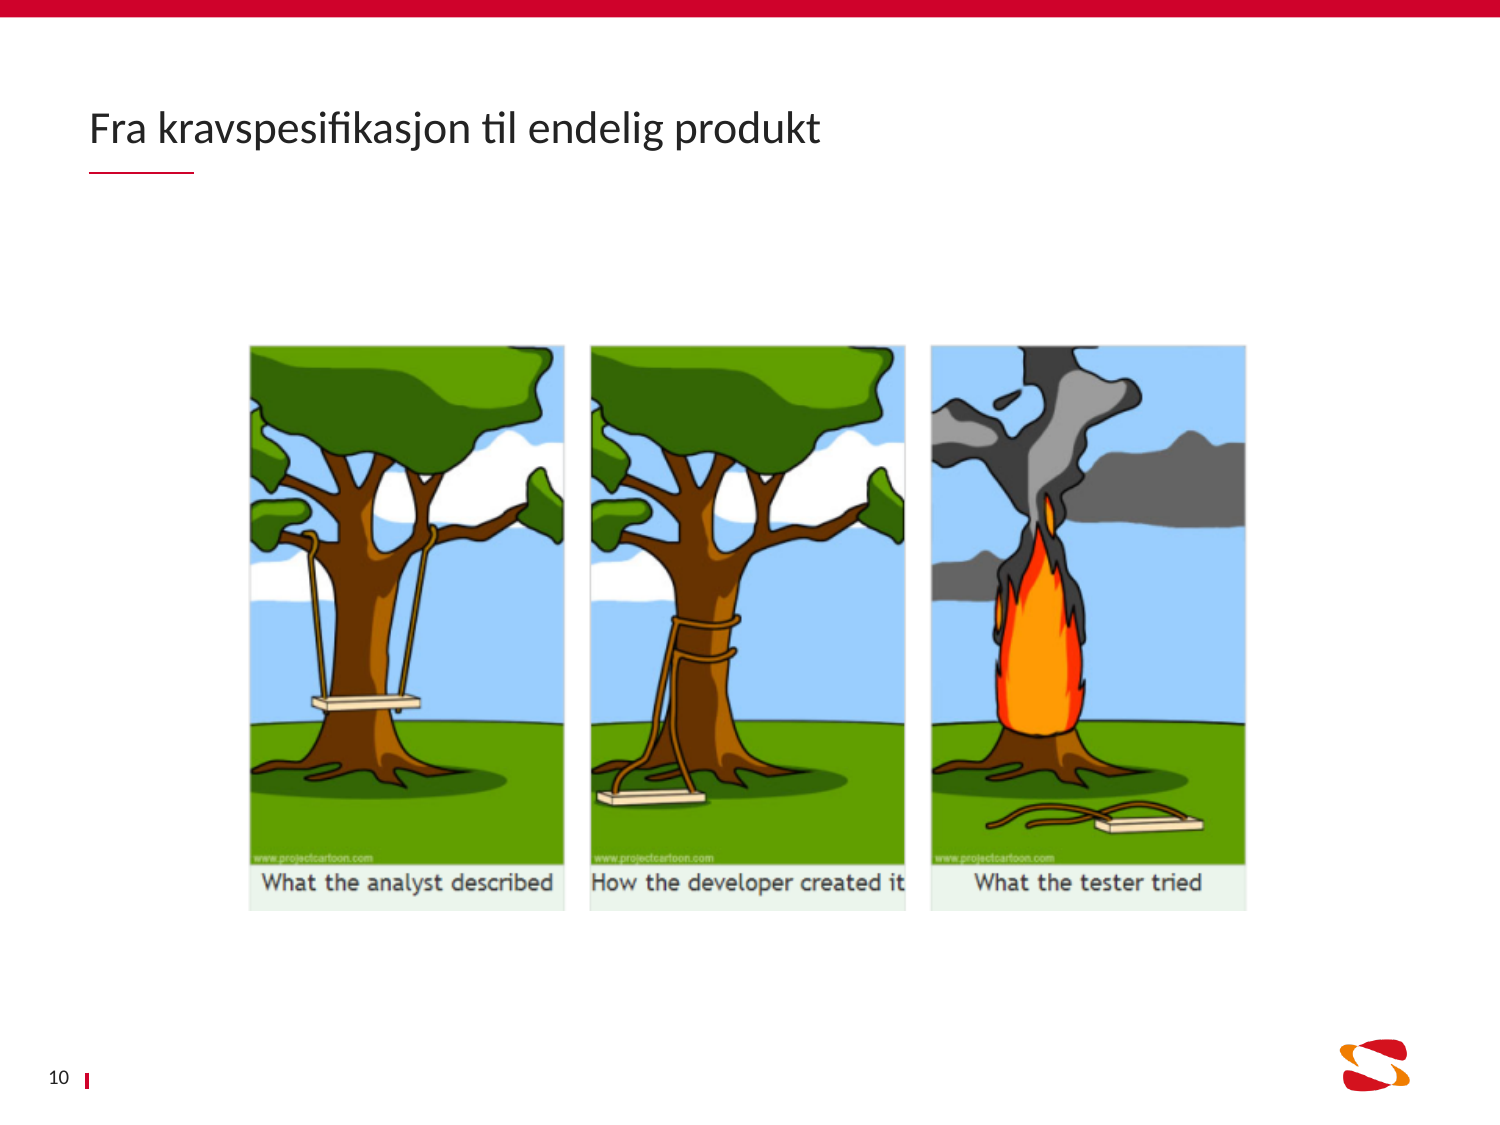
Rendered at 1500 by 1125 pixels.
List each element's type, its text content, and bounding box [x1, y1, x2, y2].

title Fra kravspesifikasjon til endelig produkt [89, 30, 1409, 161]
slide_number 10 [29, 1058, 85, 1094]
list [247, 343, 1249, 912]
picture [1328, 1031, 1421, 1099]
